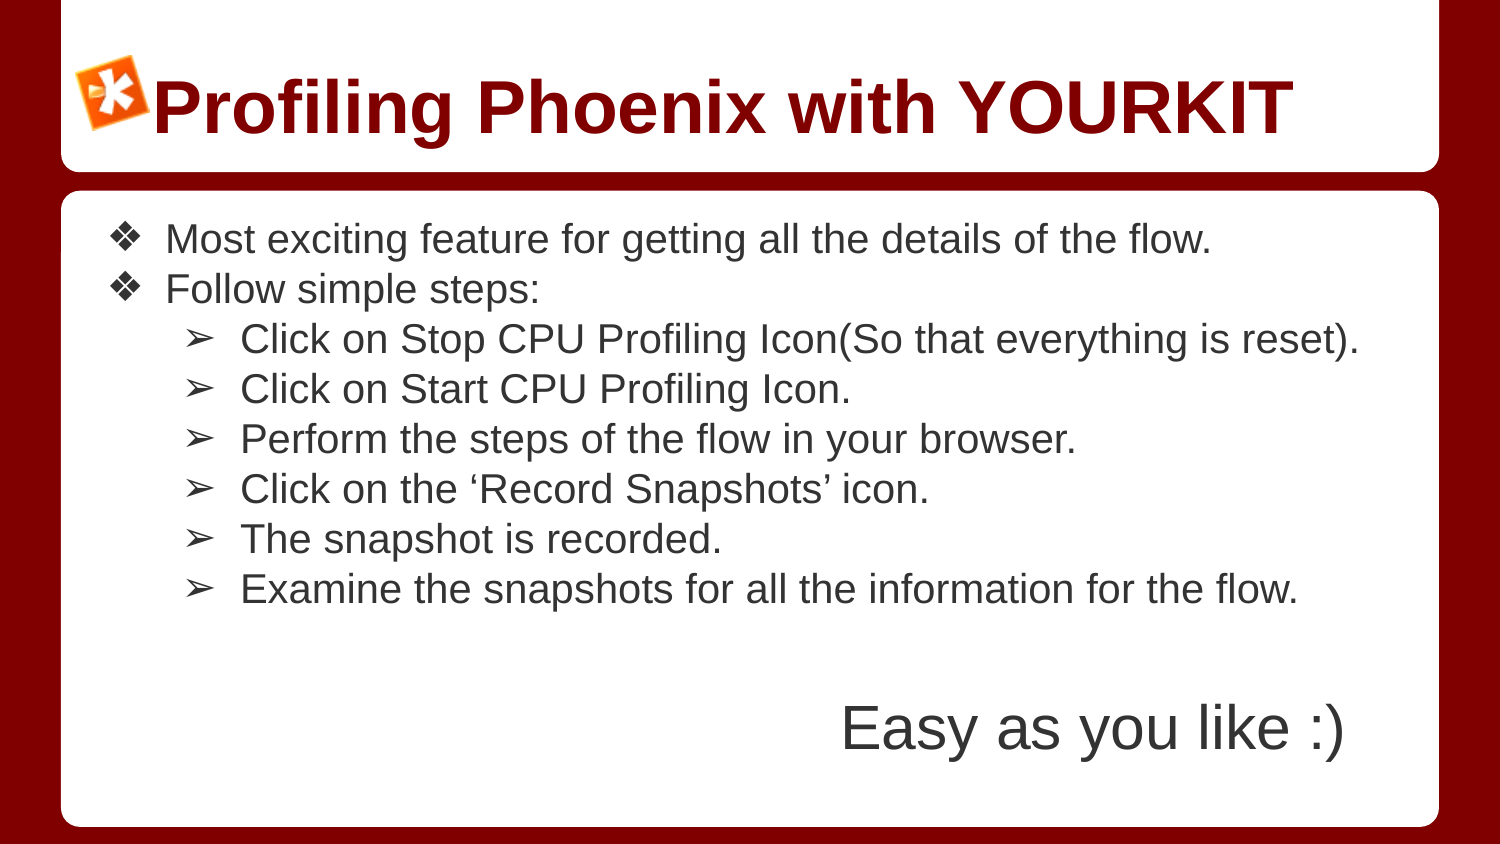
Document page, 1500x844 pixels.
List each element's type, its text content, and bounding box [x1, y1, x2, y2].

list Most exciting feature for getting all the details of the flow. Follow simple steps: Click on Stop CPU Profiling Icon(So that everything is reset). Click on Start CPU Profiling Icon. Perform the steps of the flow in your browser. Click on the ‘Record Snapshots’ icon. The snapshot is recorded. Examine the snapshots for all the information for the flow. Easy as you like :) [75, 196, 1425, 808]
title Profiling Phoenix with YOURKIT [75, 22, 1425, 164]
picture [74, 55, 151, 131]
